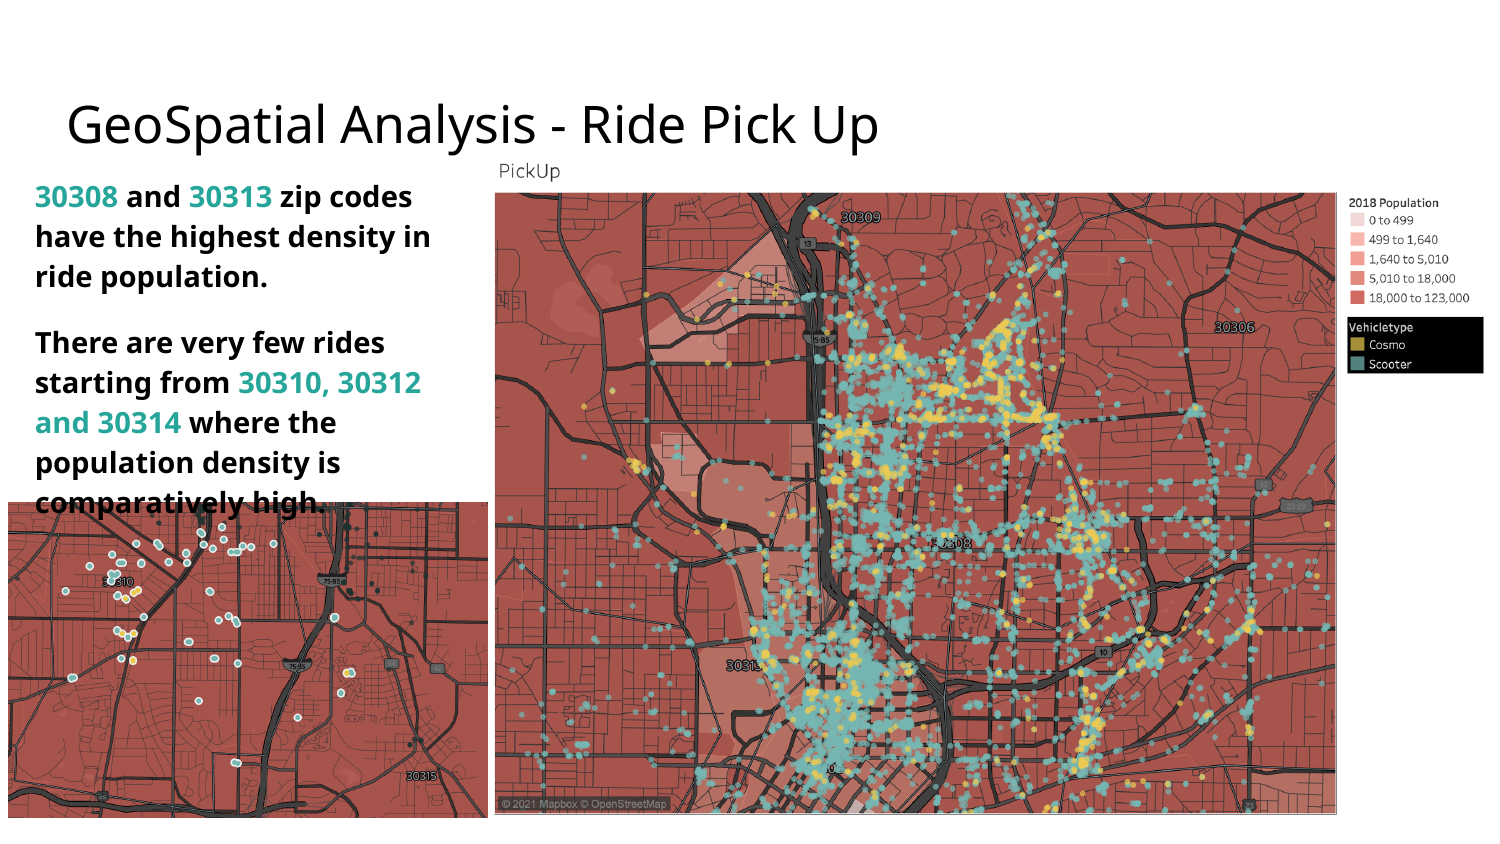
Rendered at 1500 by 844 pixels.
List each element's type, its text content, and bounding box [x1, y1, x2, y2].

text_box 30308 and 30313 zip codes have the highest density in ride population. There are very few rides starting from 30310, 30312 and 30314 where the population density is comparatively high. [19, 158, 470, 501]
picture [8, 158, 1500, 819]
title GeoSpatial Analysis - Ride Pick Up [51, 72, 1449, 158]
